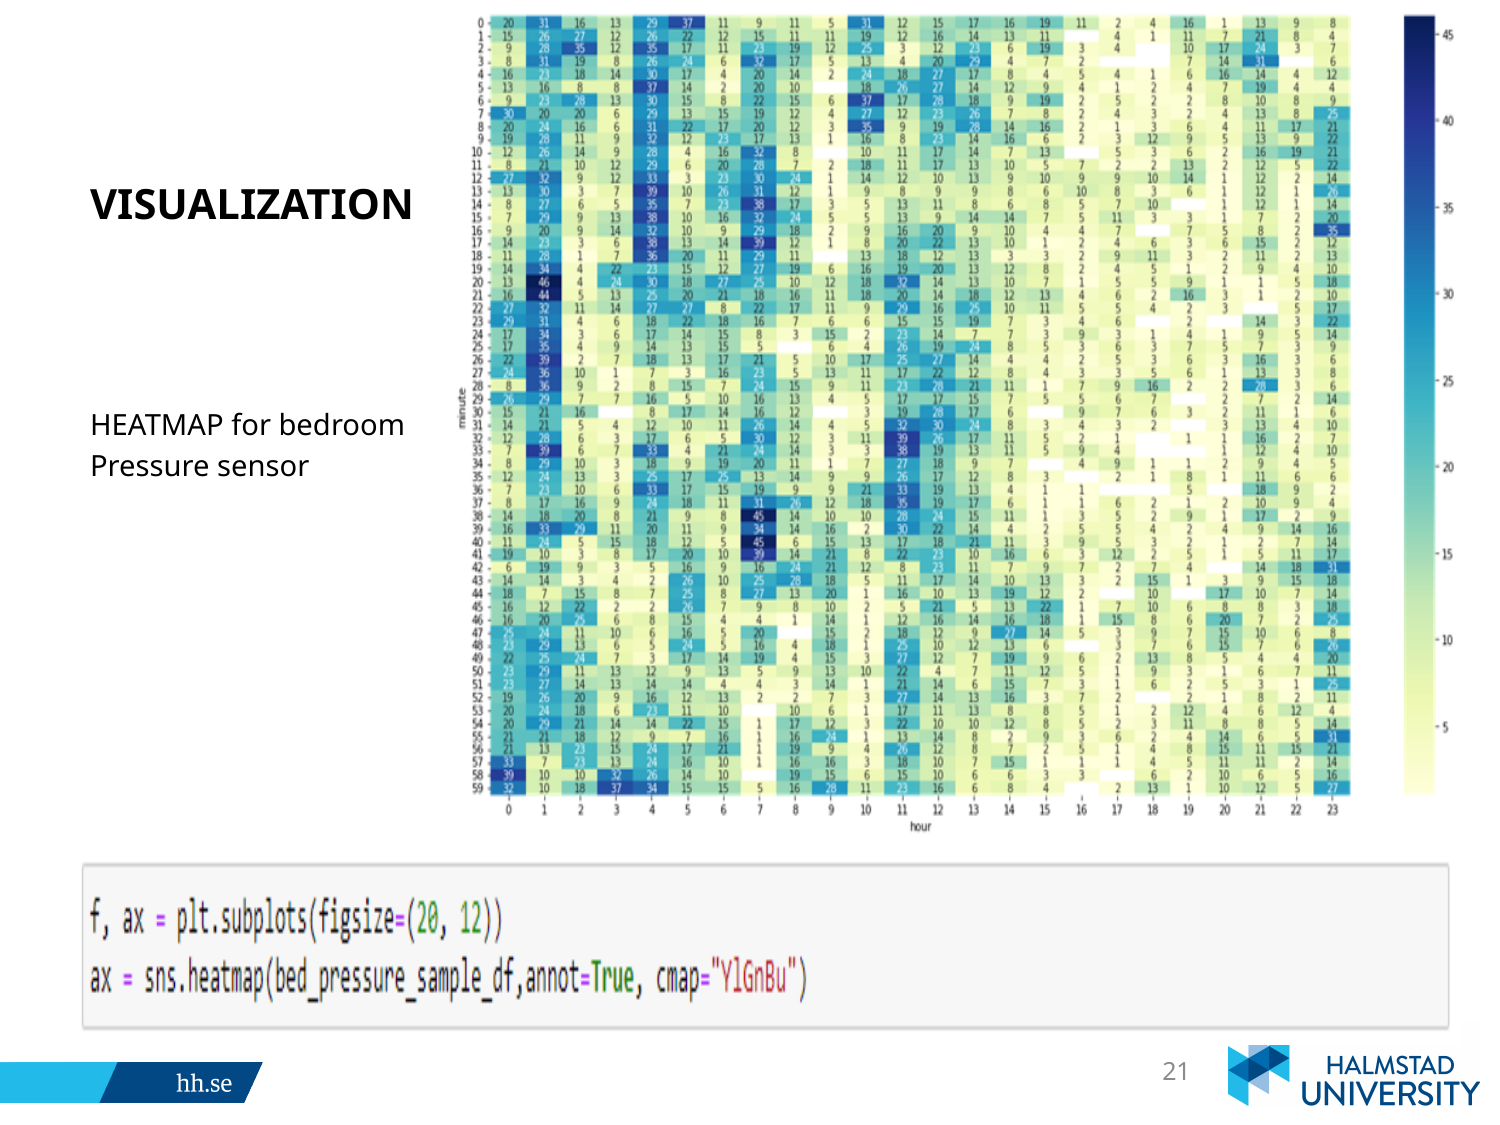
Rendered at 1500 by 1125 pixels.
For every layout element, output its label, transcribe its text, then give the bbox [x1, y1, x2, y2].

slide_number 21 [1105, 1053, 1206, 1103]
picture [74, 839, 1480, 1106]
list HEATMAP for bedroom Pressure sensor [75, 235, 446, 838]
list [451, 9, 1461, 839]
title VISUALIZATION [75, 44, 446, 235]
picture [0, 1062, 263, 1103]
